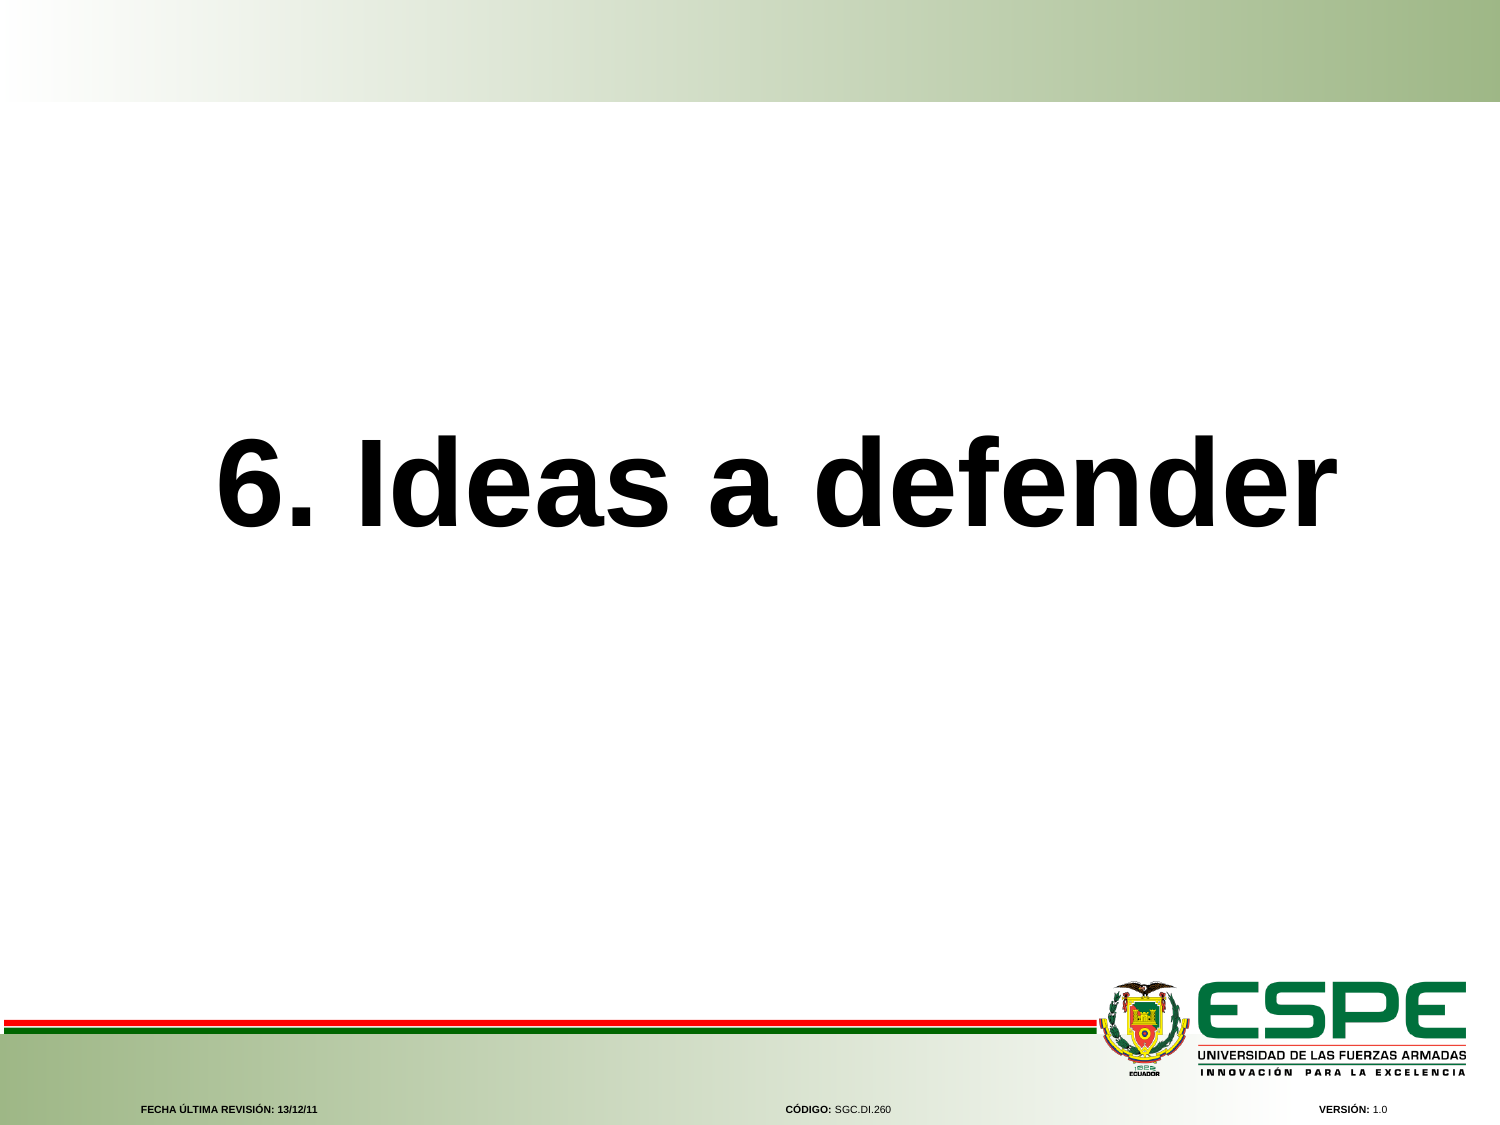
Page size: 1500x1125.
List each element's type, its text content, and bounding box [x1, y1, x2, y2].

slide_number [63, 1091, 396, 1125]
slide_number VERSIÓN: 1.0 [1281, 1092, 1425, 1125]
text_box 6. Ideas a defender [200, 394, 1376, 560]
picture [1099, 981, 1466, 1076]
footer CÓDIGO: SGC.DI.260 [719, 1092, 958, 1125]
